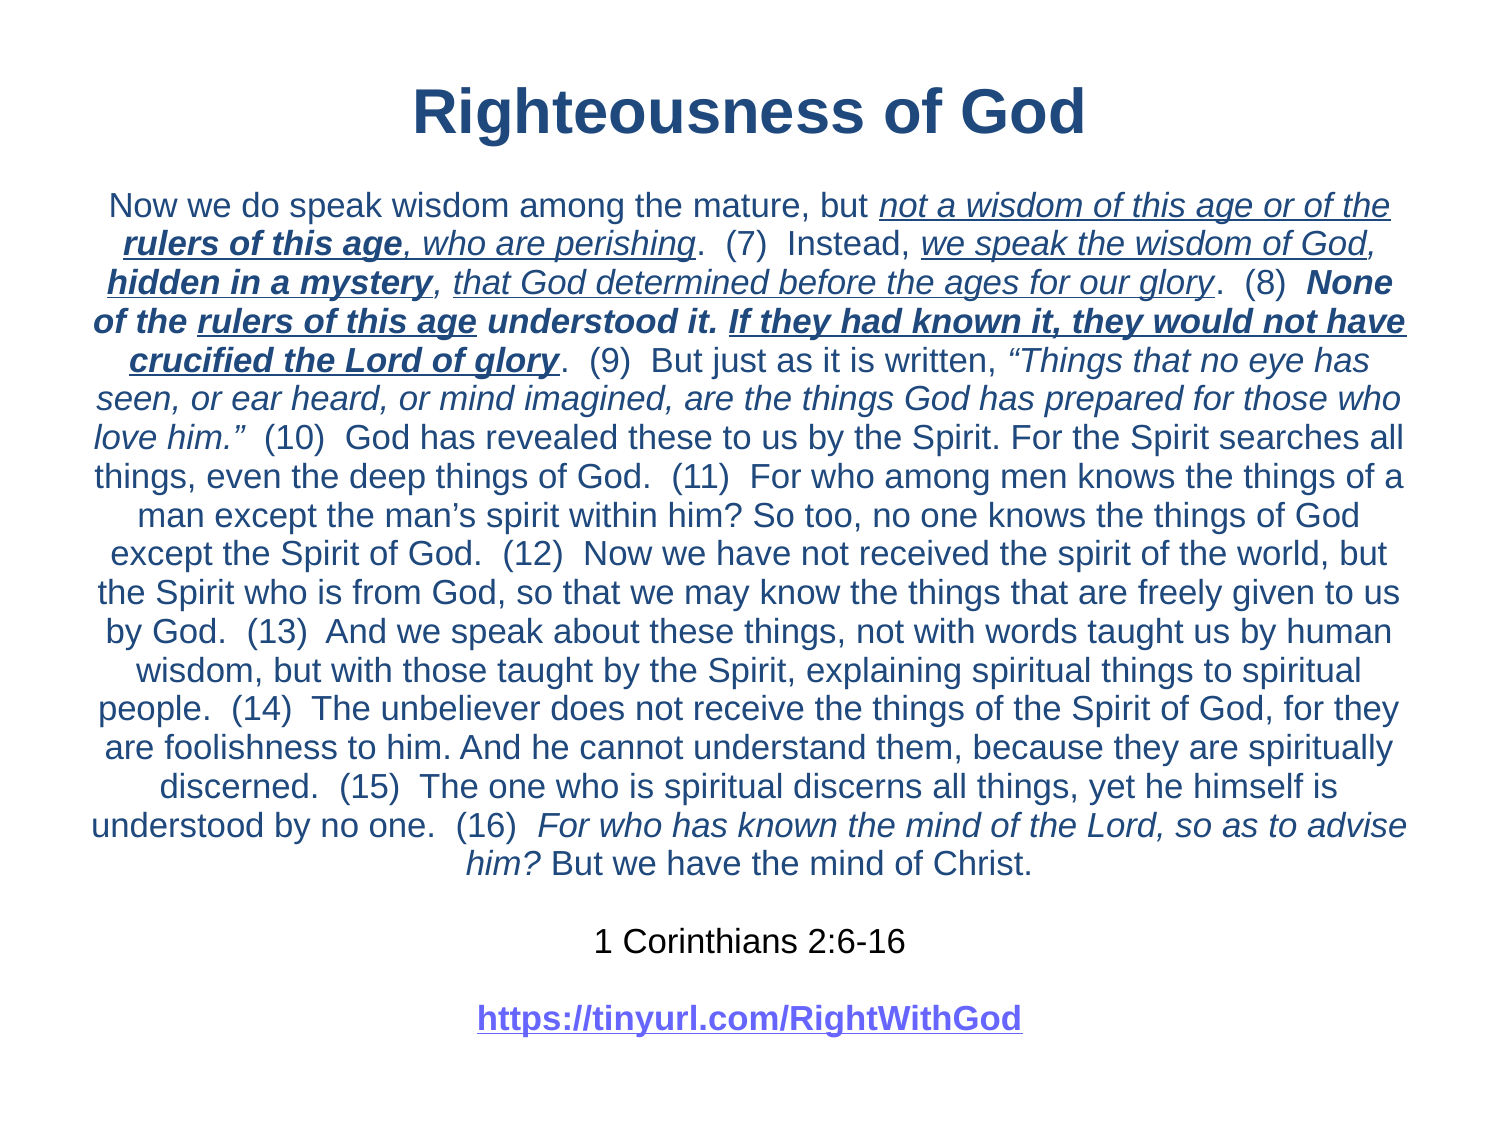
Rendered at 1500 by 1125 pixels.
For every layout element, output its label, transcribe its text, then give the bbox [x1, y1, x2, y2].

text_box Righteousness of God Now we do speak wisdom among the mature, but not a wisdom of this age or of the rulers of this age, who are perishing. (7) Instead, we speak the wisdom of God, hidden in a mystery, that God determined before the ages for our glory. (8) None of the rulers of this age understood it. If they had known it, they would not have crucified the Lord of glory. (9) But just as it is written, “Things that no eye has seen, or ear heard, or mind imagined, are the things God has prepared for those who love him.” (10) God has revealed these to us by the Spirit. For the Spirit searches all things, even the deep things of God. (11) For who among men knows the things of a man except the man’s spirit within him? So too, no one knows the things of God except the Spirit of God. (12) Now we have not received the spirit of the world, but the Spirit who is from God, so that we may know the things that are freely given to us by God. (13) And we speak about these things, not with words taught us by human wisdom, but with those taught by the Spirit, explaining spiritual things to spiritual people. (14) The unbeliever does not receive the things of the Spirit of God, for they are foolishness to him. And he cannot understand them, because they are spiritually discerned. (15) The one who is spiritual discerns all things, yet he himself is understood by no one. (16) For who has known the mind of the Lord, so as to advise him? But we have the mind of Christ. 1 Corinthians 2:6-16 https://tinyurl.com/RightWithGod [74, 68, 1425, 1057]
